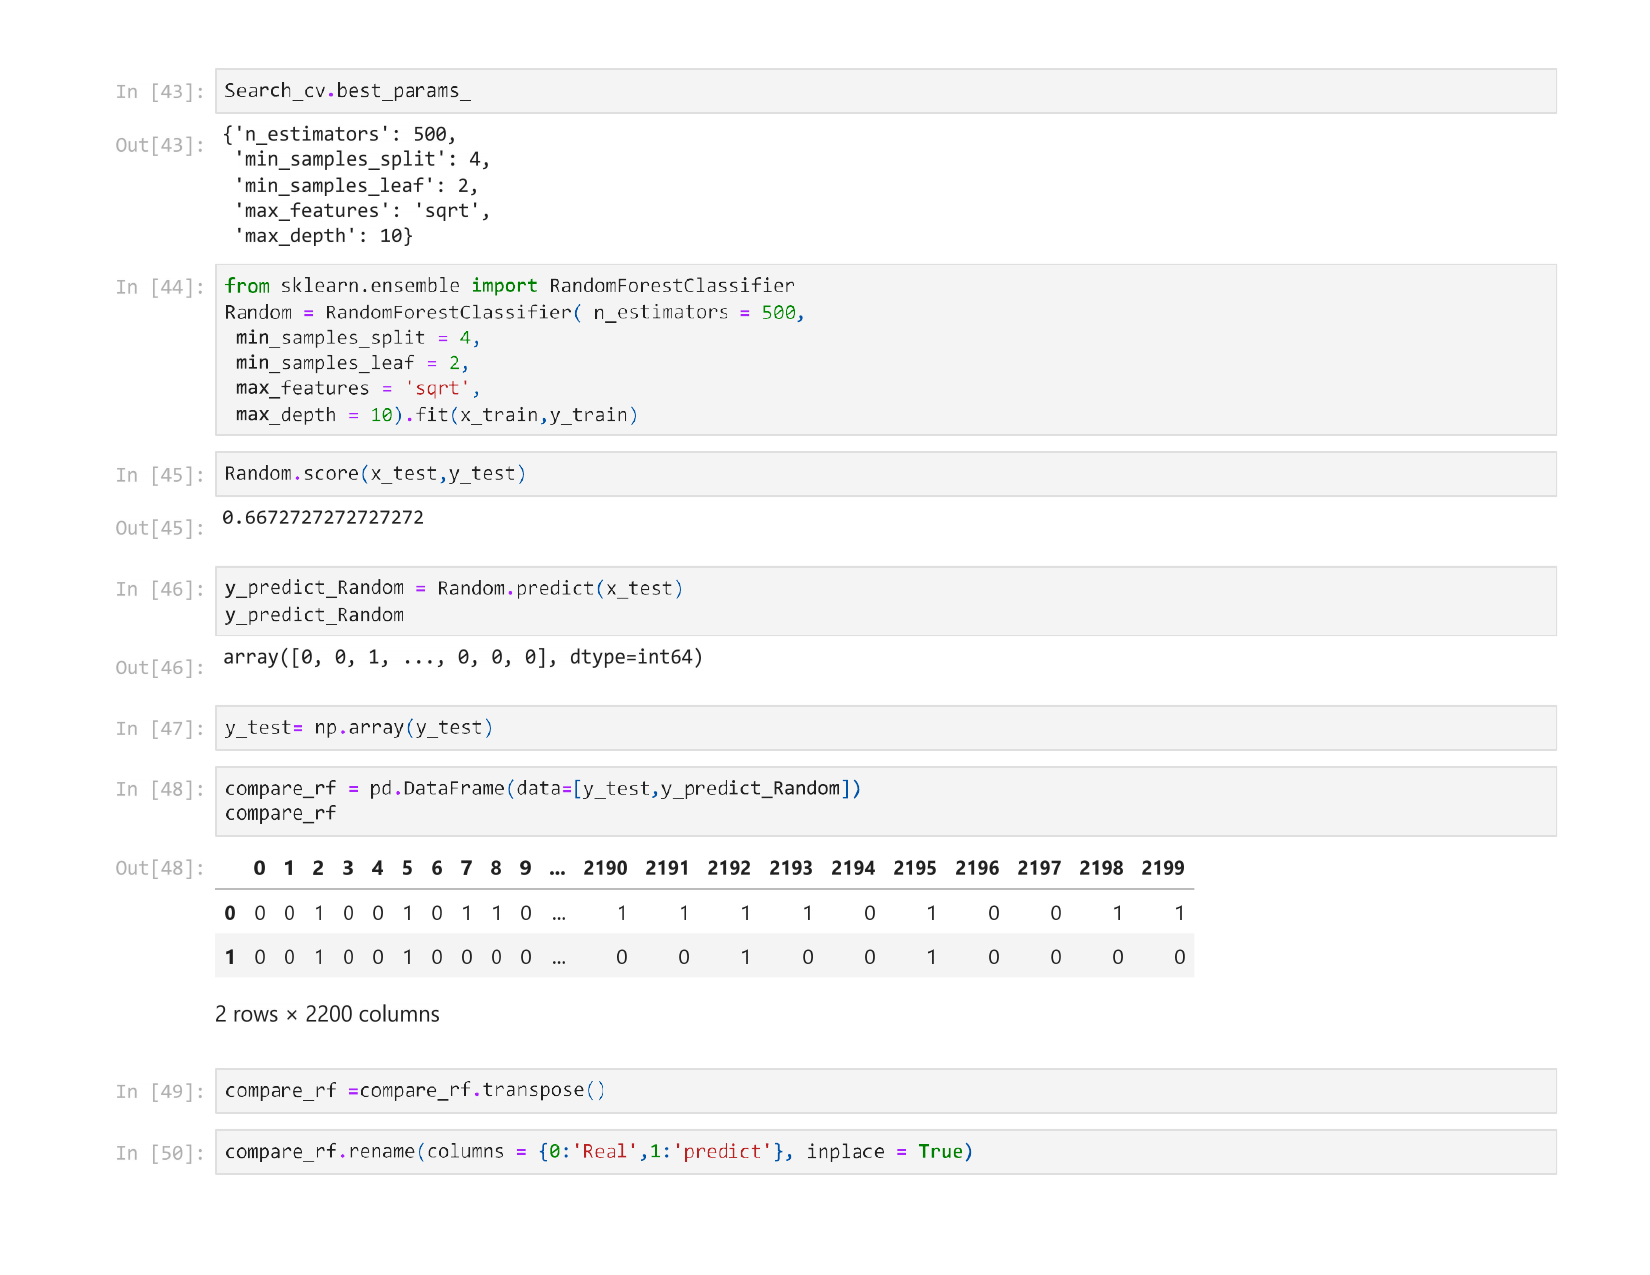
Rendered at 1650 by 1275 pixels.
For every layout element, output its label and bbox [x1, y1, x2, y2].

picture [646, 860, 687, 875]
picture [1113, 949, 1123, 964]
picture [117, 1082, 203, 1103]
picture [238, 226, 412, 247]
picture [315, 949, 321, 964]
text_box [214, 1128, 1558, 1175]
picture [117, 719, 203, 740]
picture [989, 905, 999, 920]
picture [373, 949, 383, 964]
picture [223, 509, 424, 525]
picture [284, 905, 295, 920]
text_box [371, 779, 860, 799]
picture [1017, 860, 1061, 875]
picture [225, 719, 303, 738]
picture [226, 949, 233, 964]
picture [491, 860, 502, 875]
picture [1080, 860, 1123, 875]
picture [865, 949, 875, 964]
picture [117, 278, 203, 298]
picture [832, 860, 875, 875]
text_box [214, 765, 1558, 838]
text_box [214, 263, 1558, 437]
picture [432, 860, 443, 875]
picture [617, 949, 627, 964]
picture [116, 135, 203, 156]
picture [1050, 949, 1061, 964]
picture [1176, 905, 1182, 920]
picture [255, 949, 265, 964]
picture [463, 905, 469, 920]
text_box [676, 1142, 792, 1162]
text_box [225, 81, 471, 101]
picture [116, 859, 203, 879]
picture [315, 718, 491, 738]
text_box [808, 1142, 884, 1162]
picture [491, 949, 502, 964]
picture [313, 860, 324, 875]
picture [493, 905, 499, 920]
picture [708, 860, 751, 875]
picture [584, 860, 627, 875]
text_box [214, 67, 1558, 114]
picture [343, 949, 354, 964]
text_box [226, 304, 231, 320]
text_box [226, 1082, 336, 1101]
picture [770, 860, 812, 875]
text_box [214, 565, 1558, 637]
picture [742, 949, 748, 964]
picture [343, 905, 354, 920]
text_box [763, 304, 803, 323]
picture [372, 860, 383, 875]
picture [238, 150, 488, 170]
picture [117, 1143, 203, 1164]
picture [989, 949, 999, 964]
picture [224, 125, 454, 145]
text_box [214, 704, 1558, 751]
picture [550, 870, 565, 875]
picture [223, 647, 701, 668]
picture [404, 949, 410, 964]
picture [742, 905, 748, 920]
picture [462, 949, 472, 964]
picture [225, 277, 236, 293]
text_box [225, 579, 403, 626]
picture [865, 905, 875, 920]
picture [226, 464, 525, 484]
text_box [215, 933, 1195, 978]
picture [804, 905, 810, 920]
picture [637, 277, 795, 293]
picture [117, 466, 203, 486]
picture [432, 905, 443, 920]
picture [553, 960, 565, 964]
text_box [214, 1067, 1558, 1114]
picture [117, 82, 203, 103]
picture [680, 905, 686, 920]
picture [637, 303, 727, 323]
picture [254, 860, 265, 875]
text_box [918, 1142, 972, 1162]
picture [284, 949, 295, 964]
picture [956, 860, 999, 875]
picture [117, 580, 203, 600]
picture [216, 1004, 440, 1022]
picture [521, 905, 531, 920]
picture [894, 860, 937, 875]
picture [116, 519, 203, 539]
picture [803, 949, 813, 964]
text_box [226, 804, 336, 824]
picture [285, 860, 292, 875]
text_box [575, 1143, 669, 1162]
picture [373, 905, 383, 920]
picture [224, 905, 236, 920]
text_box [214, 451, 1558, 498]
picture [315, 905, 321, 920]
picture [1050, 905, 1061, 920]
text_box [236, 277, 637, 425]
picture [432, 949, 443, 964]
picture [461, 860, 472, 875]
text_box [226, 779, 336, 799]
picture [402, 860, 413, 875]
text_box [349, 1081, 603, 1101]
picture [116, 658, 203, 679]
picture [438, 578, 681, 599]
picture [521, 949, 531, 964]
picture [1141, 860, 1185, 875]
picture [1114, 905, 1120, 920]
picture [928, 905, 934, 920]
picture [520, 860, 531, 875]
picture [1175, 949, 1185, 964]
text_box [539, 1142, 568, 1162]
picture [618, 905, 624, 920]
text_box [226, 1142, 503, 1162]
picture [343, 860, 353, 875]
picture [117, 780, 203, 801]
picture [238, 202, 488, 222]
picture [404, 905, 410, 920]
picture [928, 949, 934, 964]
picture [238, 177, 477, 197]
picture [255, 905, 265, 920]
picture [679, 949, 689, 964]
